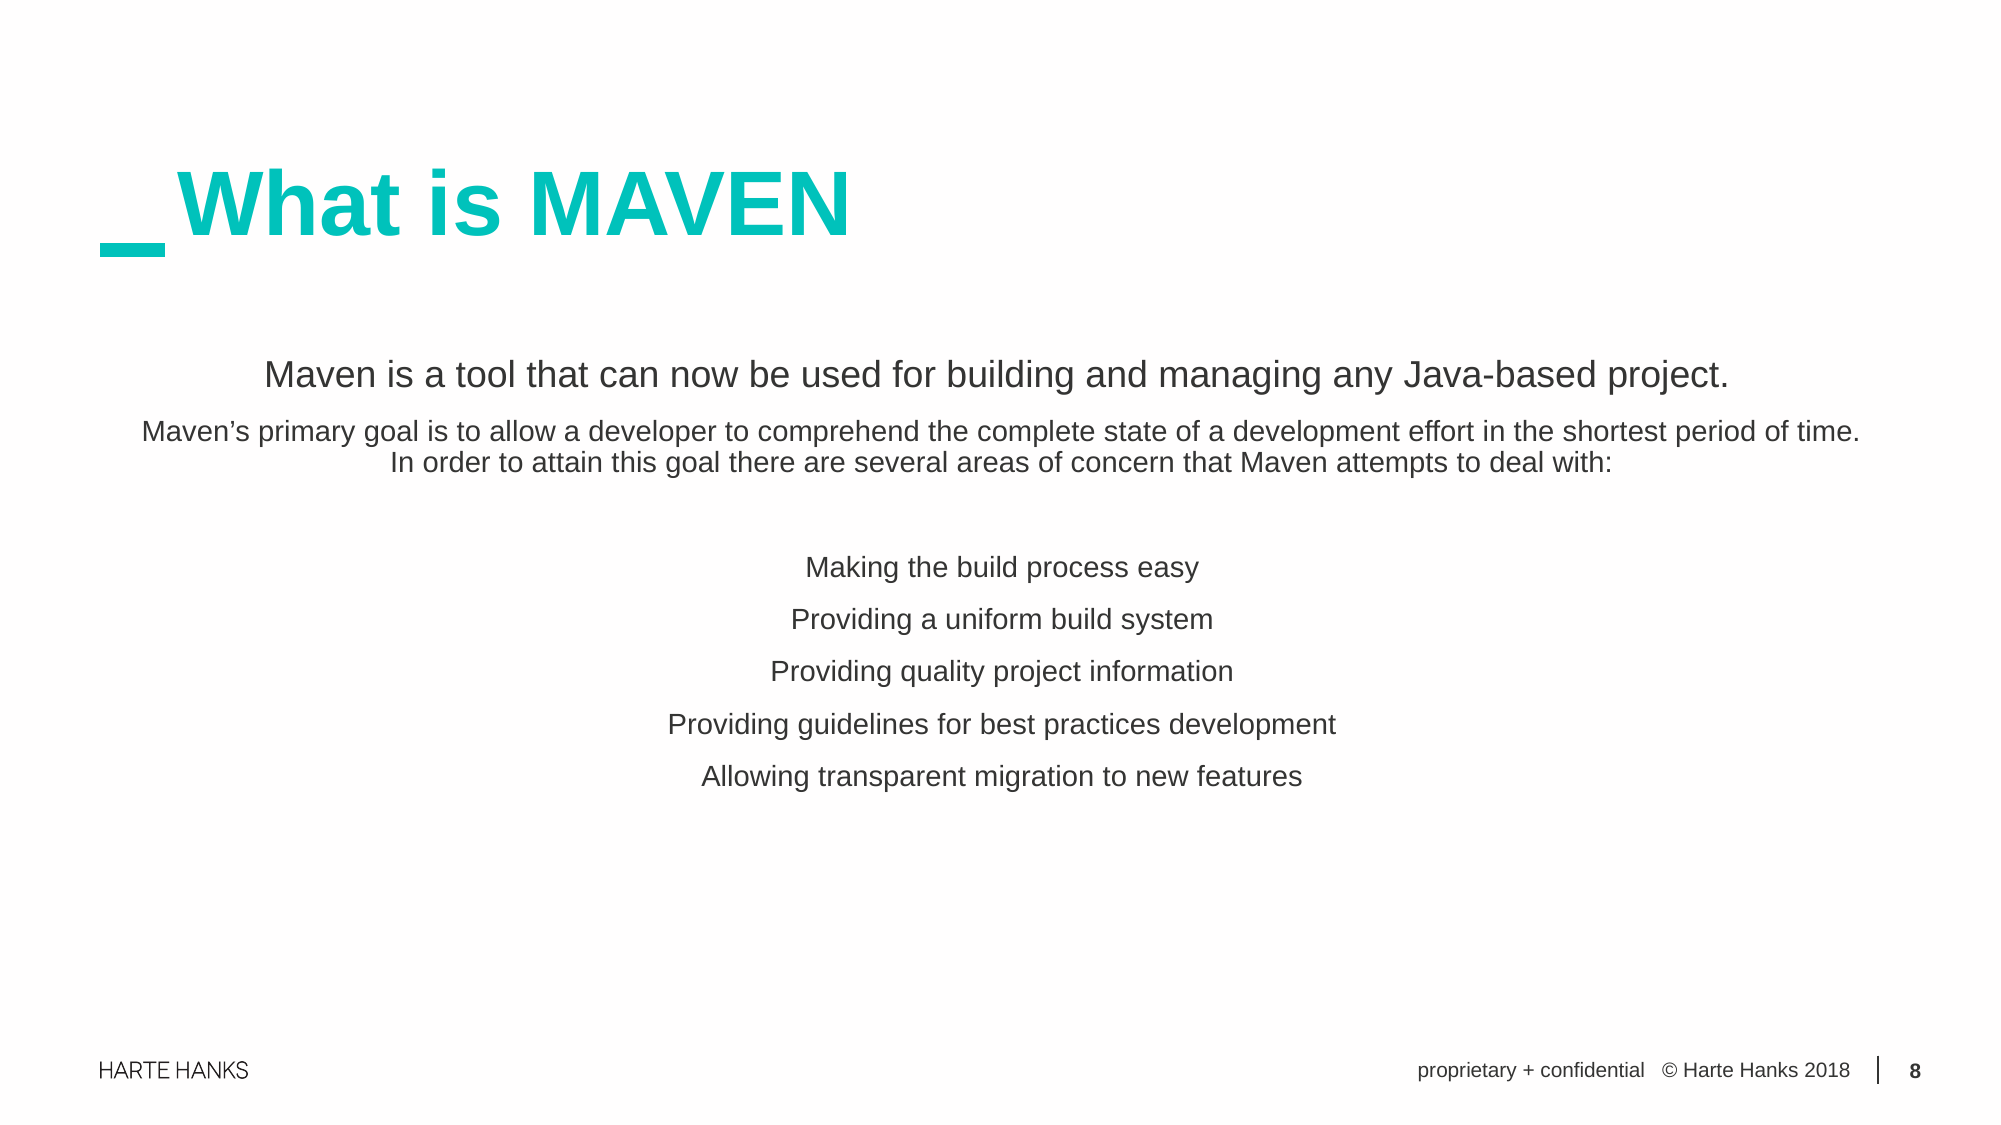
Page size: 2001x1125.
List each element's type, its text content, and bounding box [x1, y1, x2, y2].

picture [100, 1061, 248, 1079]
text_box What is MAVEN [177, 143, 1147, 294]
text_box Maven is a tool that can now be used for building and managing any Java-based project. Maven’s primary goal is to allow a developer to comprehend the complete state of a development effort in the shortest period of time. In order to attain this goal there are several areas of concern that Maven attempts to deal with: Making the build process easy Providing a uniform build system Providing quality project information Providing guidelines for best practices development Allowing transparent migration to new features [134, 355, 1871, 910]
